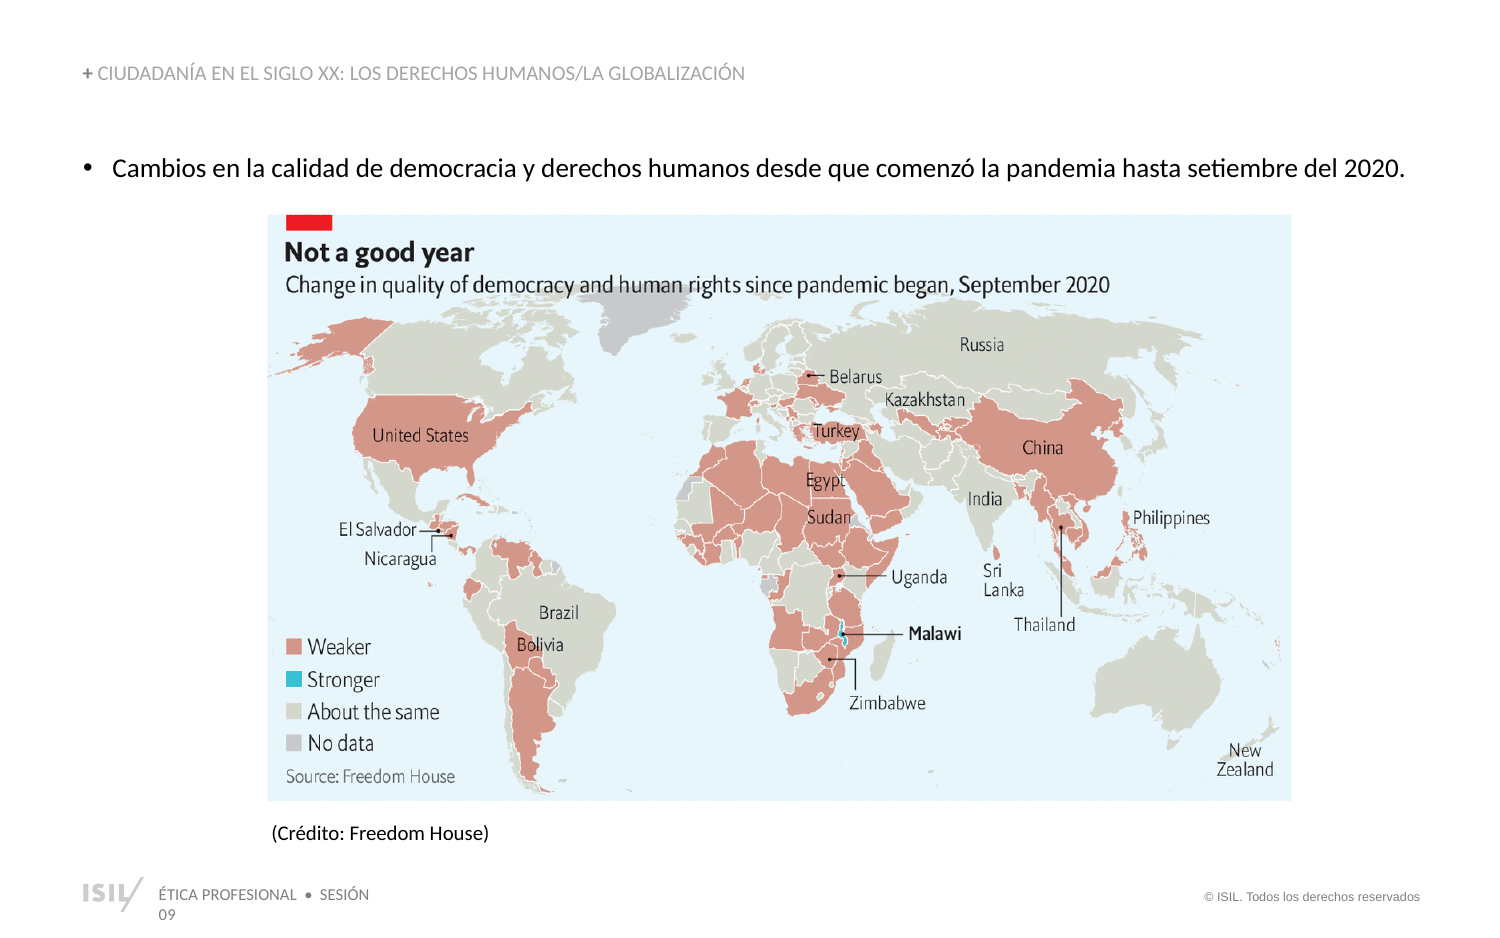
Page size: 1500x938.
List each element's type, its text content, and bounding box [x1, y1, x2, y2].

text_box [266, 211, 1292, 845]
text_box + CIUDADANÍA EN EL SIGLO XX: LOS DERECHOS HUMANOS/LA GLOBALIZACIÓN [82, 62, 868, 85]
text_box Cambios en la calidad de democracia y derechos humanos desde que comenzó la pandemia hasta setiembre del 2020. [83, 150, 1424, 184]
